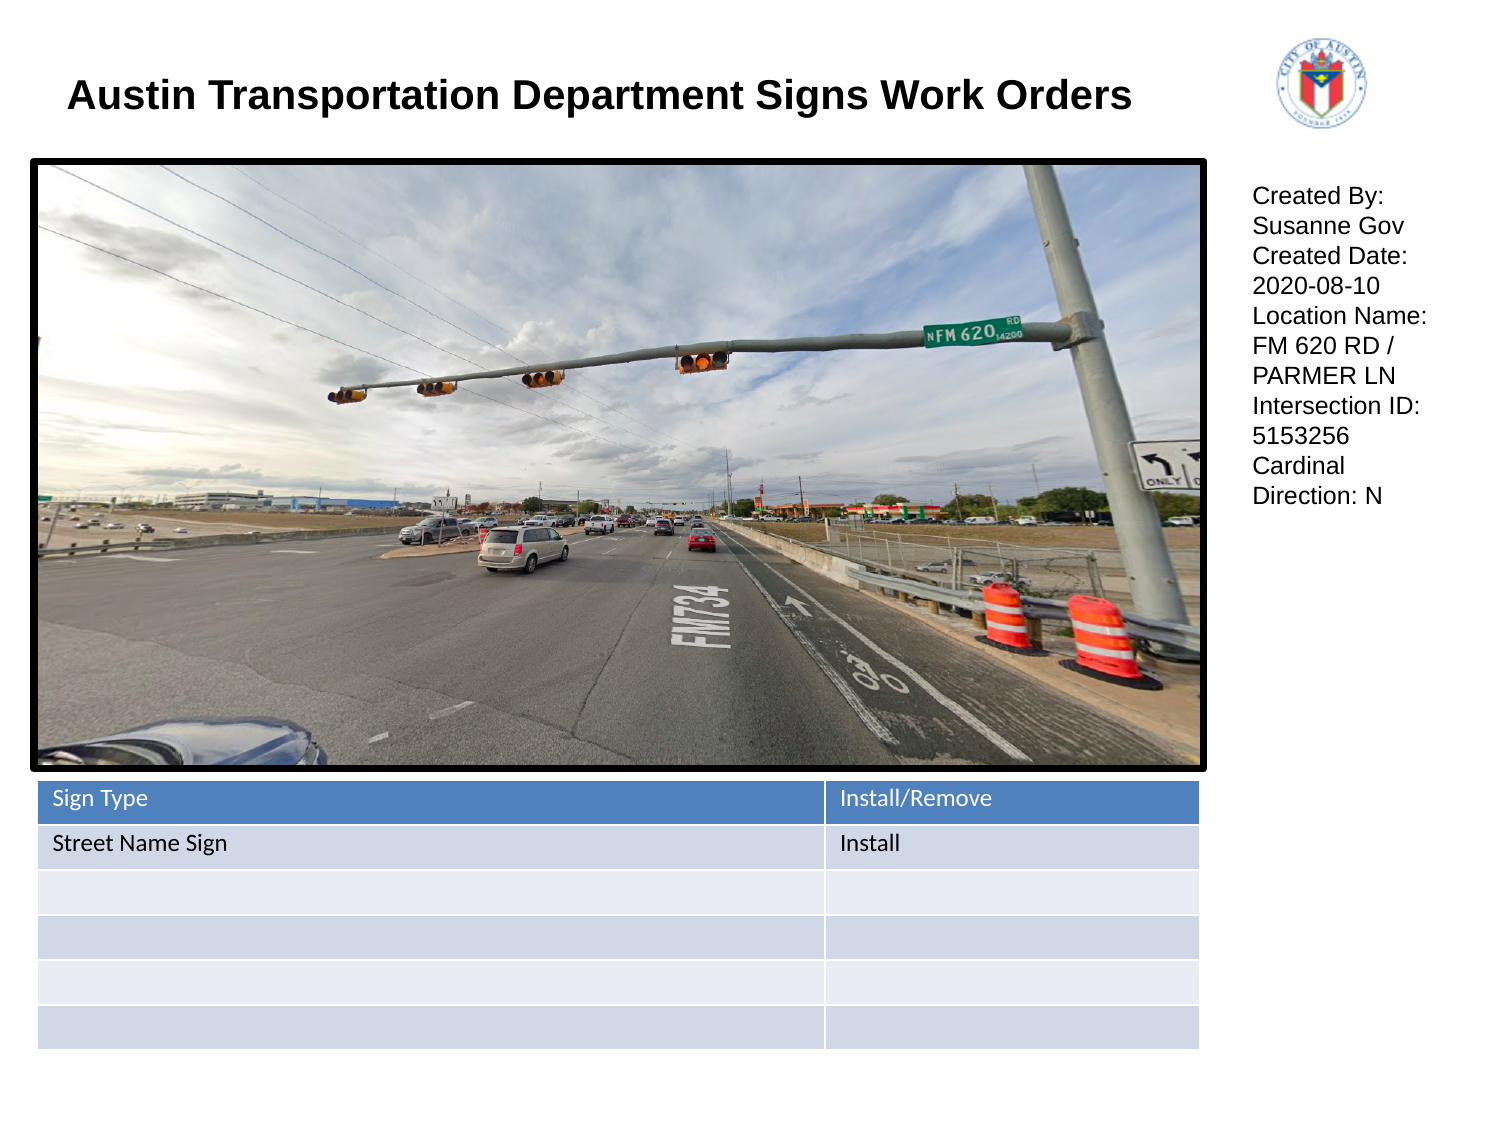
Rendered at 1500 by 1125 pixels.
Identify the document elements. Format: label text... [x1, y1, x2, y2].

table_header Install/Remove [826, 781, 1199, 824]
picture [37, 164, 1201, 766]
table_cell [826, 961, 1199, 1004]
table_cell [38, 871, 824, 914]
table_cell [38, 961, 824, 1004]
text_box Created By: Susanne Gov Created Date: 2020-08-10 Location Name: FM 620 RD / PARMER LN Intersection ID: 5153256 Cardinal Direction: N [1237, 172, 1463, 517]
picture [1274, 37, 1369, 132]
table_cell [826, 871, 1199, 914]
table_cell [826, 1006, 1199, 1049]
table_cell [38, 1006, 824, 1049]
table_cell Street Name Sign [38, 826, 824, 869]
table_header Sign Type [38, 781, 824, 824]
table_cell [38, 916, 824, 959]
table_cell [826, 916, 1199, 959]
text_box Austin Transportation Department Signs Work Orders [51, 60, 1149, 125]
table_cell Install [826, 826, 1199, 869]
